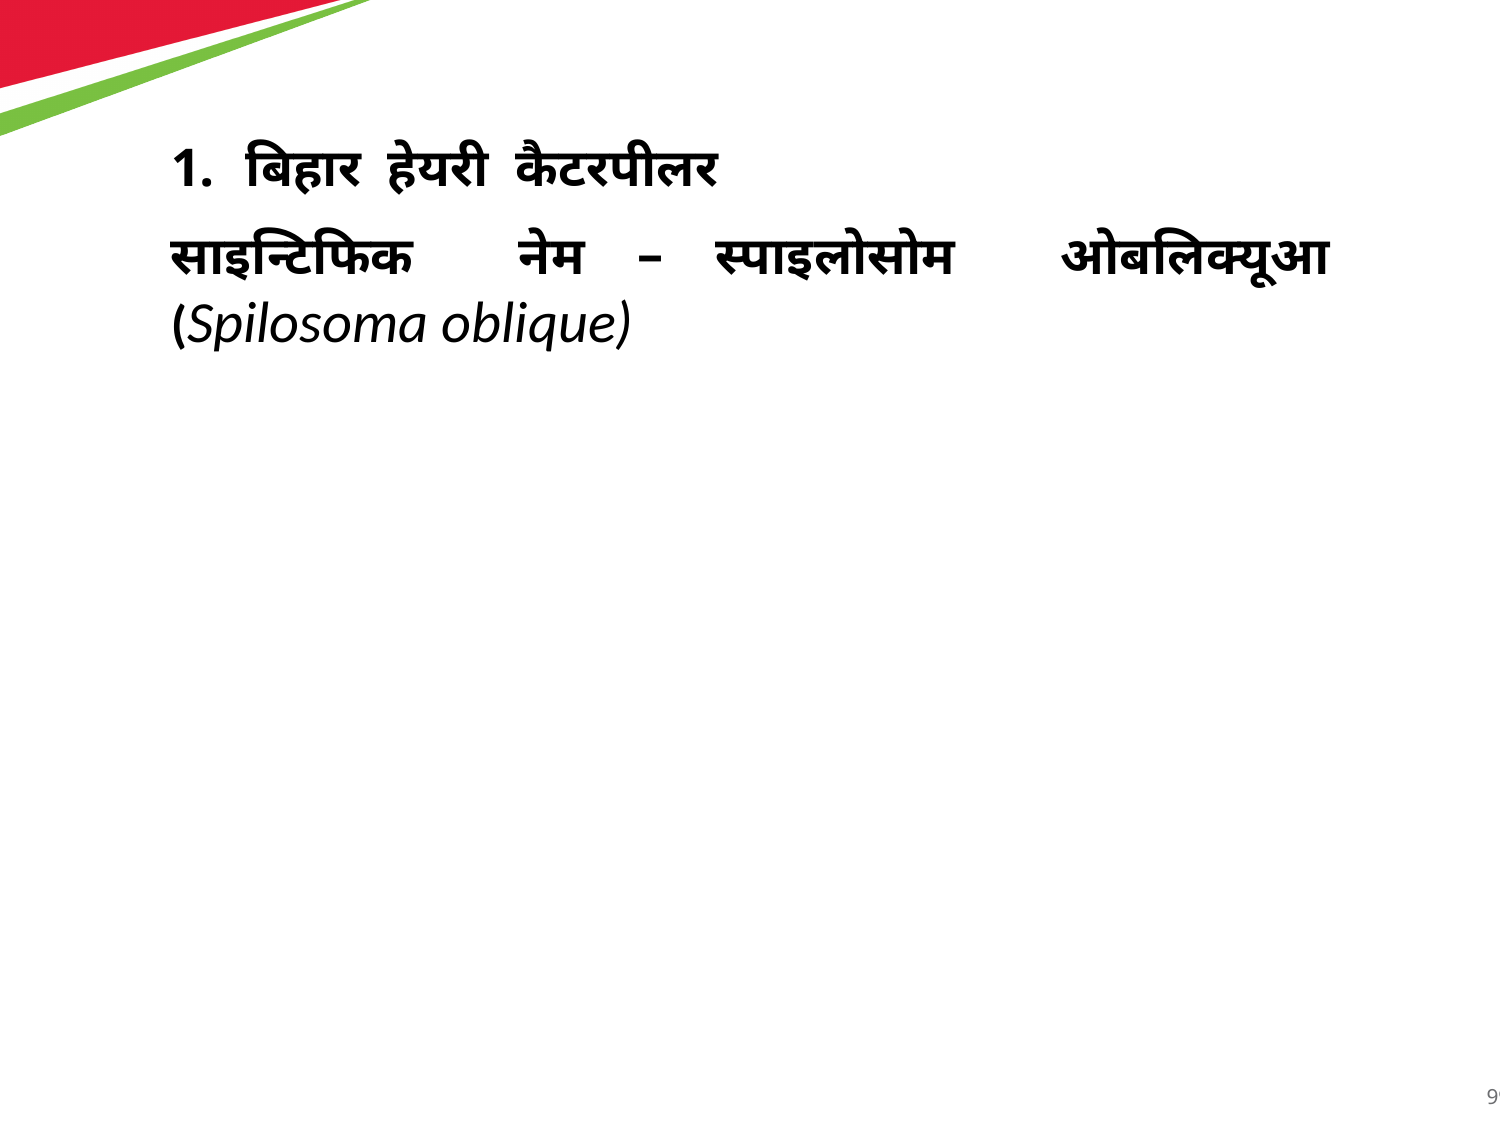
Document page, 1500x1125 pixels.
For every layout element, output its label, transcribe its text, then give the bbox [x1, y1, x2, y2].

text_box बिहार हेयरी कैटरपीलर साइन्टिफिक नेम – स्पाइलोसोम ओबलिक्यूआ (Spilosoma oblique) [156, 127, 1344, 362]
picture [0, 0, 373, 136]
